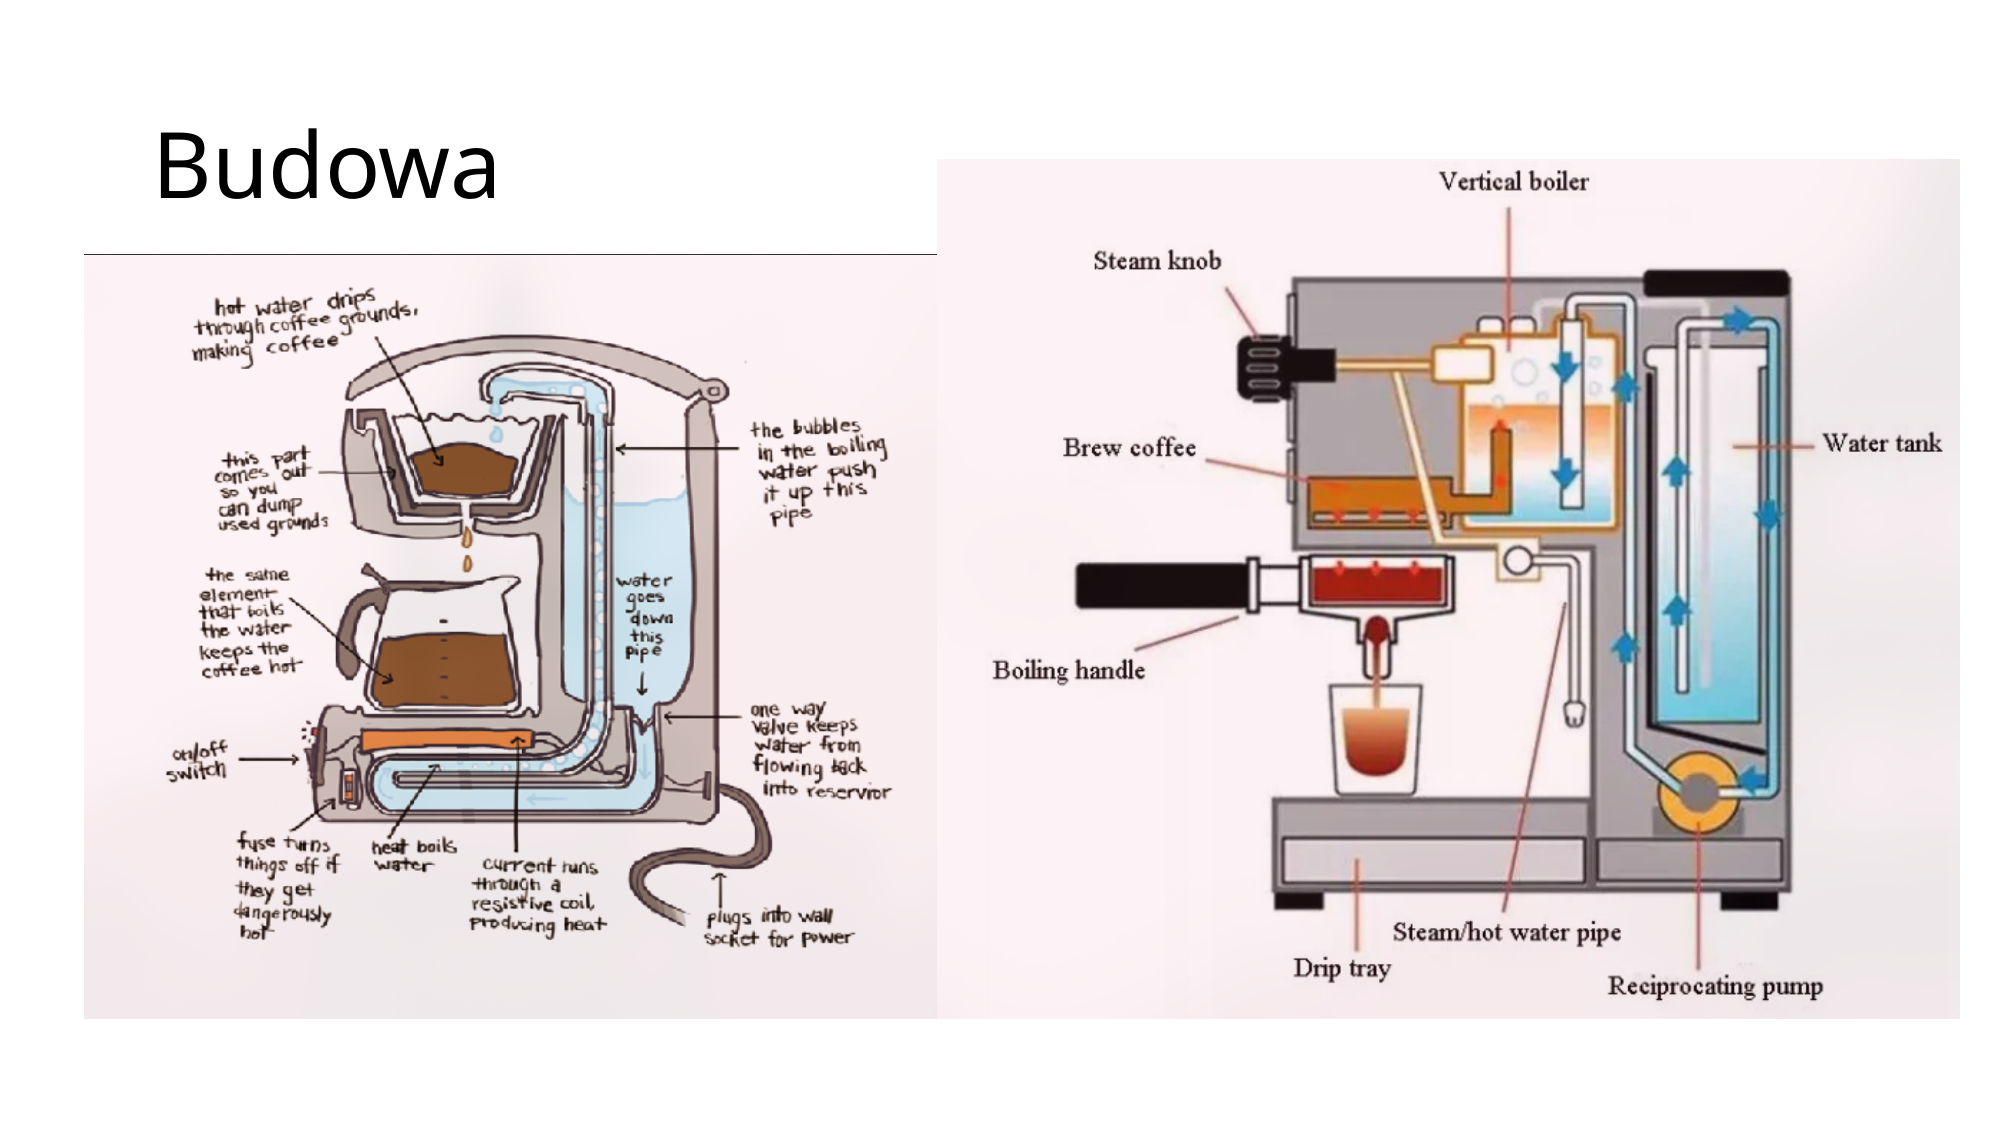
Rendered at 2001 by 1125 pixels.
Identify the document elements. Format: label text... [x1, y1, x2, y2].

title Budowa [137, 59, 1863, 254]
picture [937, 159, 1960, 1019]
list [84, 254, 937, 1019]
